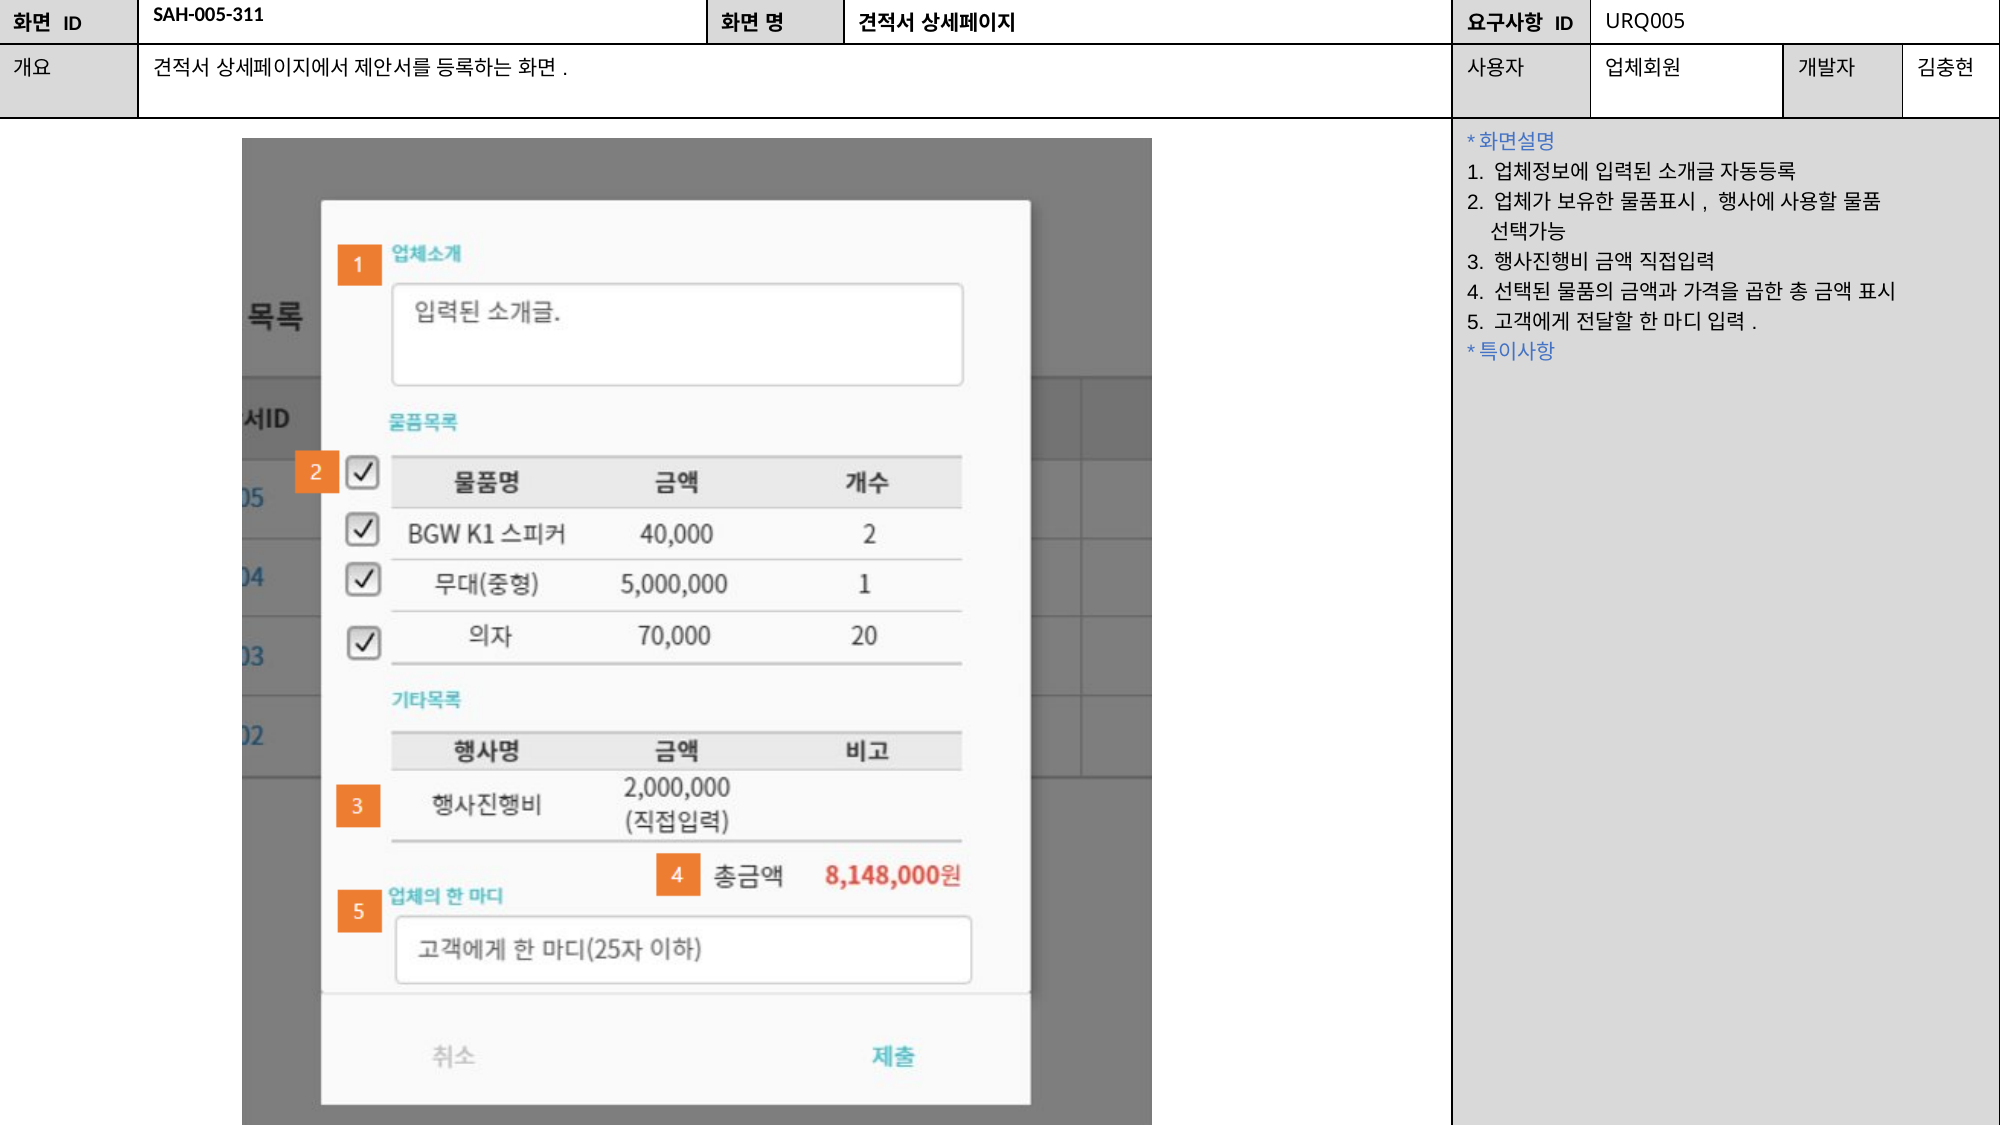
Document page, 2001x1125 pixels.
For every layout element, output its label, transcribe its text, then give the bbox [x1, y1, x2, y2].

table_cell [0, 119, 1451, 1125]
table_header URQ005 [1591, 0, 1999, 43]
table_cell 개요 [0, 45, 137, 117]
table_cell 김충현 [1903, 45, 1999, 117]
table_cell 개발자 [1784, 45, 1902, 117]
picture [233, 125, 1397, 1125]
table_header 견적서 상세페이지 [845, 0, 1451, 43]
table_cell 업체회원 [1591, 45, 1782, 117]
table_header 화면 명 [708, 0, 843, 43]
table_cell 견적서 상세페이지에서 제안서를 등록하는 화면. [139, 45, 1451, 117]
table_header 요구사항 ID [1453, 0, 1590, 43]
table_header 화면 ID [0, 0, 137, 43]
table_cell 사용자 [1453, 45, 1590, 117]
table_cell *화면설명 1. 업체정보에 입력된 소개글 자동등록 2. 업체가 보유한 물품표시, 행사에 사용할 물품 선택가능 3. 행사진행비 금액 직접입력 4. 선택된 물품의 금액과 가격을 곱한 총 금액 표시 5. 고객에게 전달할 한 마디 입력. *특이사항 [1453, 119, 1999, 1125]
table_header SAH-005-311 [139, 0, 706, 43]
